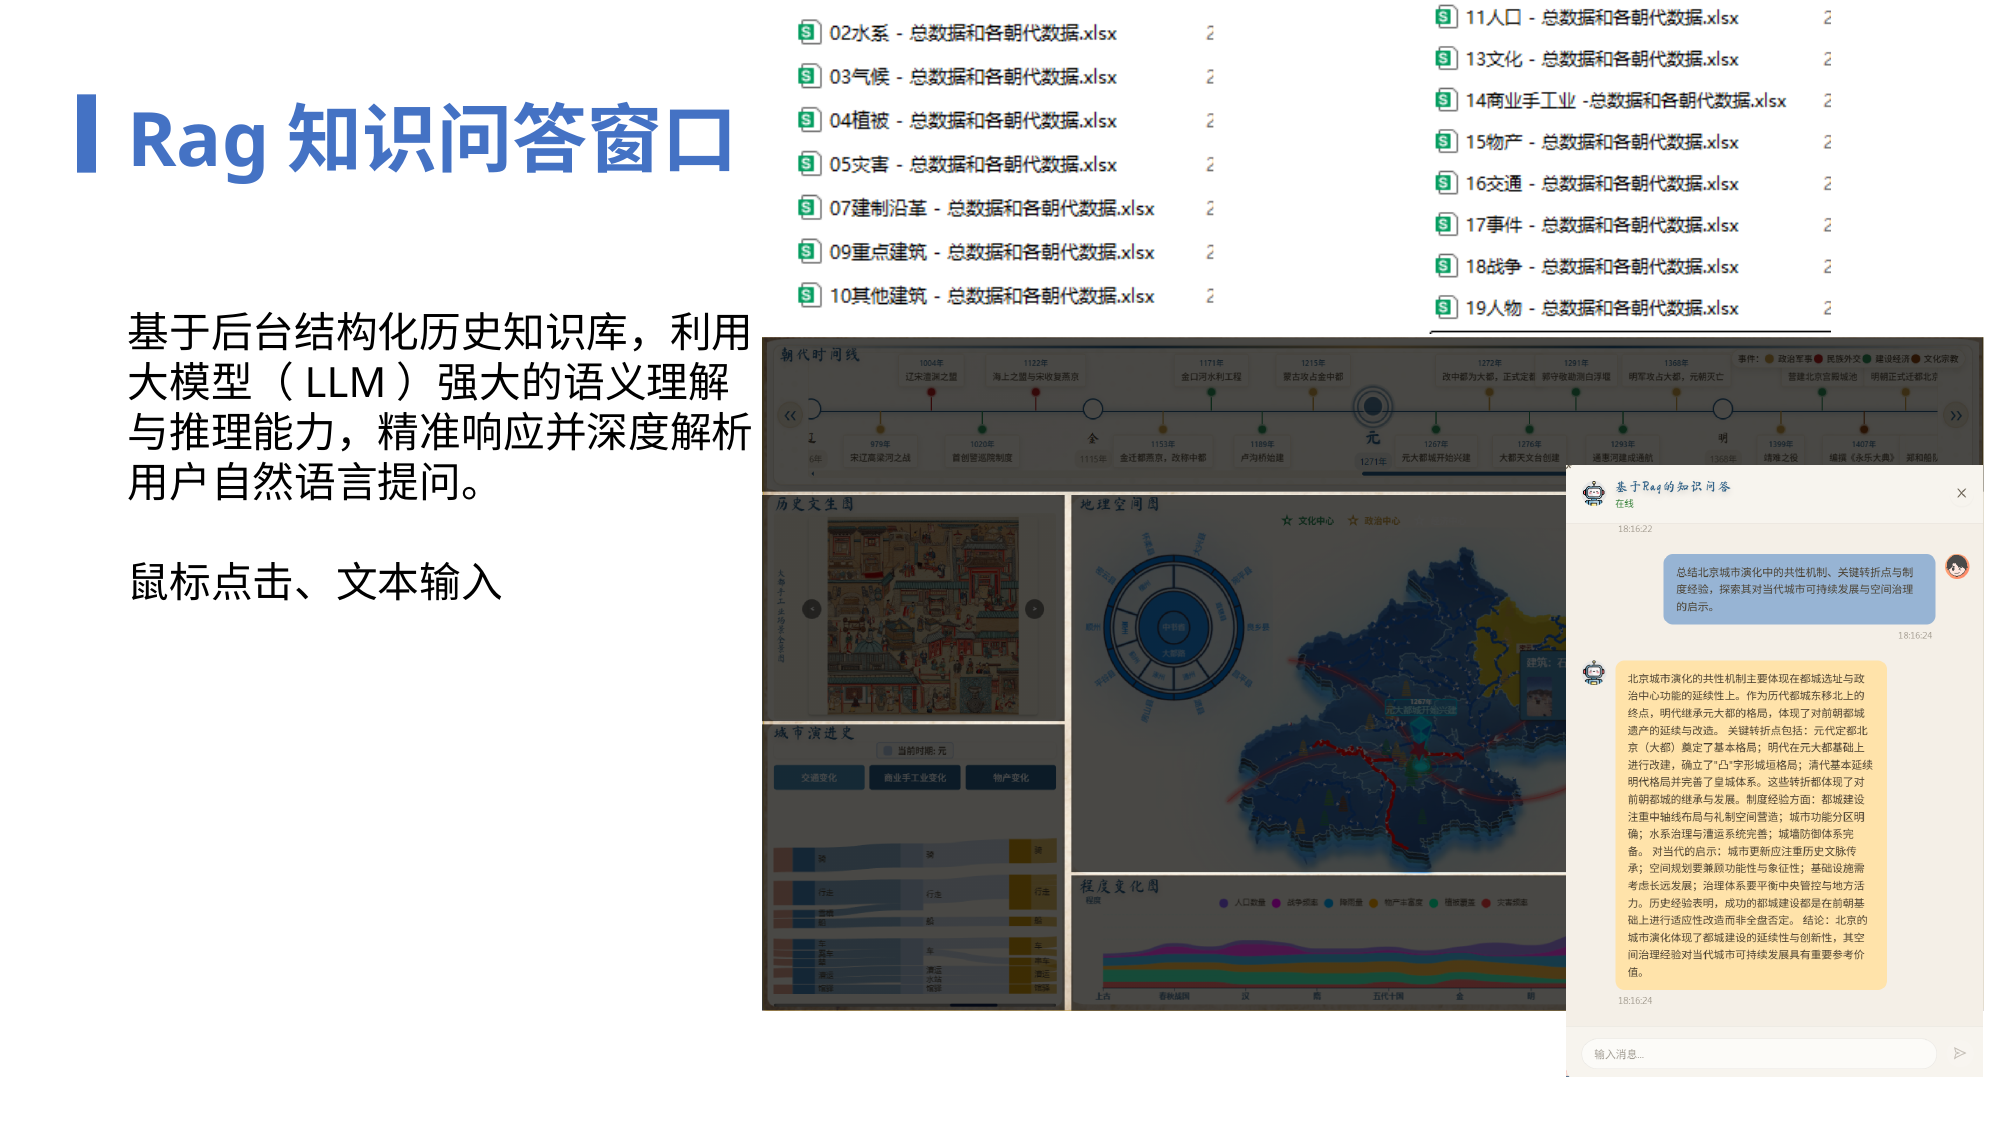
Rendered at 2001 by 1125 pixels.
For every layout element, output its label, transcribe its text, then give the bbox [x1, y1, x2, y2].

picture [786, 15, 1214, 321]
picture [1428, 0, 1835, 364]
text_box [762, 337, 1984, 1011]
picture [1565, 465, 1983, 1077]
text_box 基于后台结构化历史知识库，利用大模型（LLM）强大的语义理解与推理能力，精准响应并深度解析用户自然语言提问。 鼠标点击、文本输入 [112, 298, 770, 864]
text_box Rag知识问答窗口 [112, 83, 786, 189]
text_box [76, 93, 97, 174]
